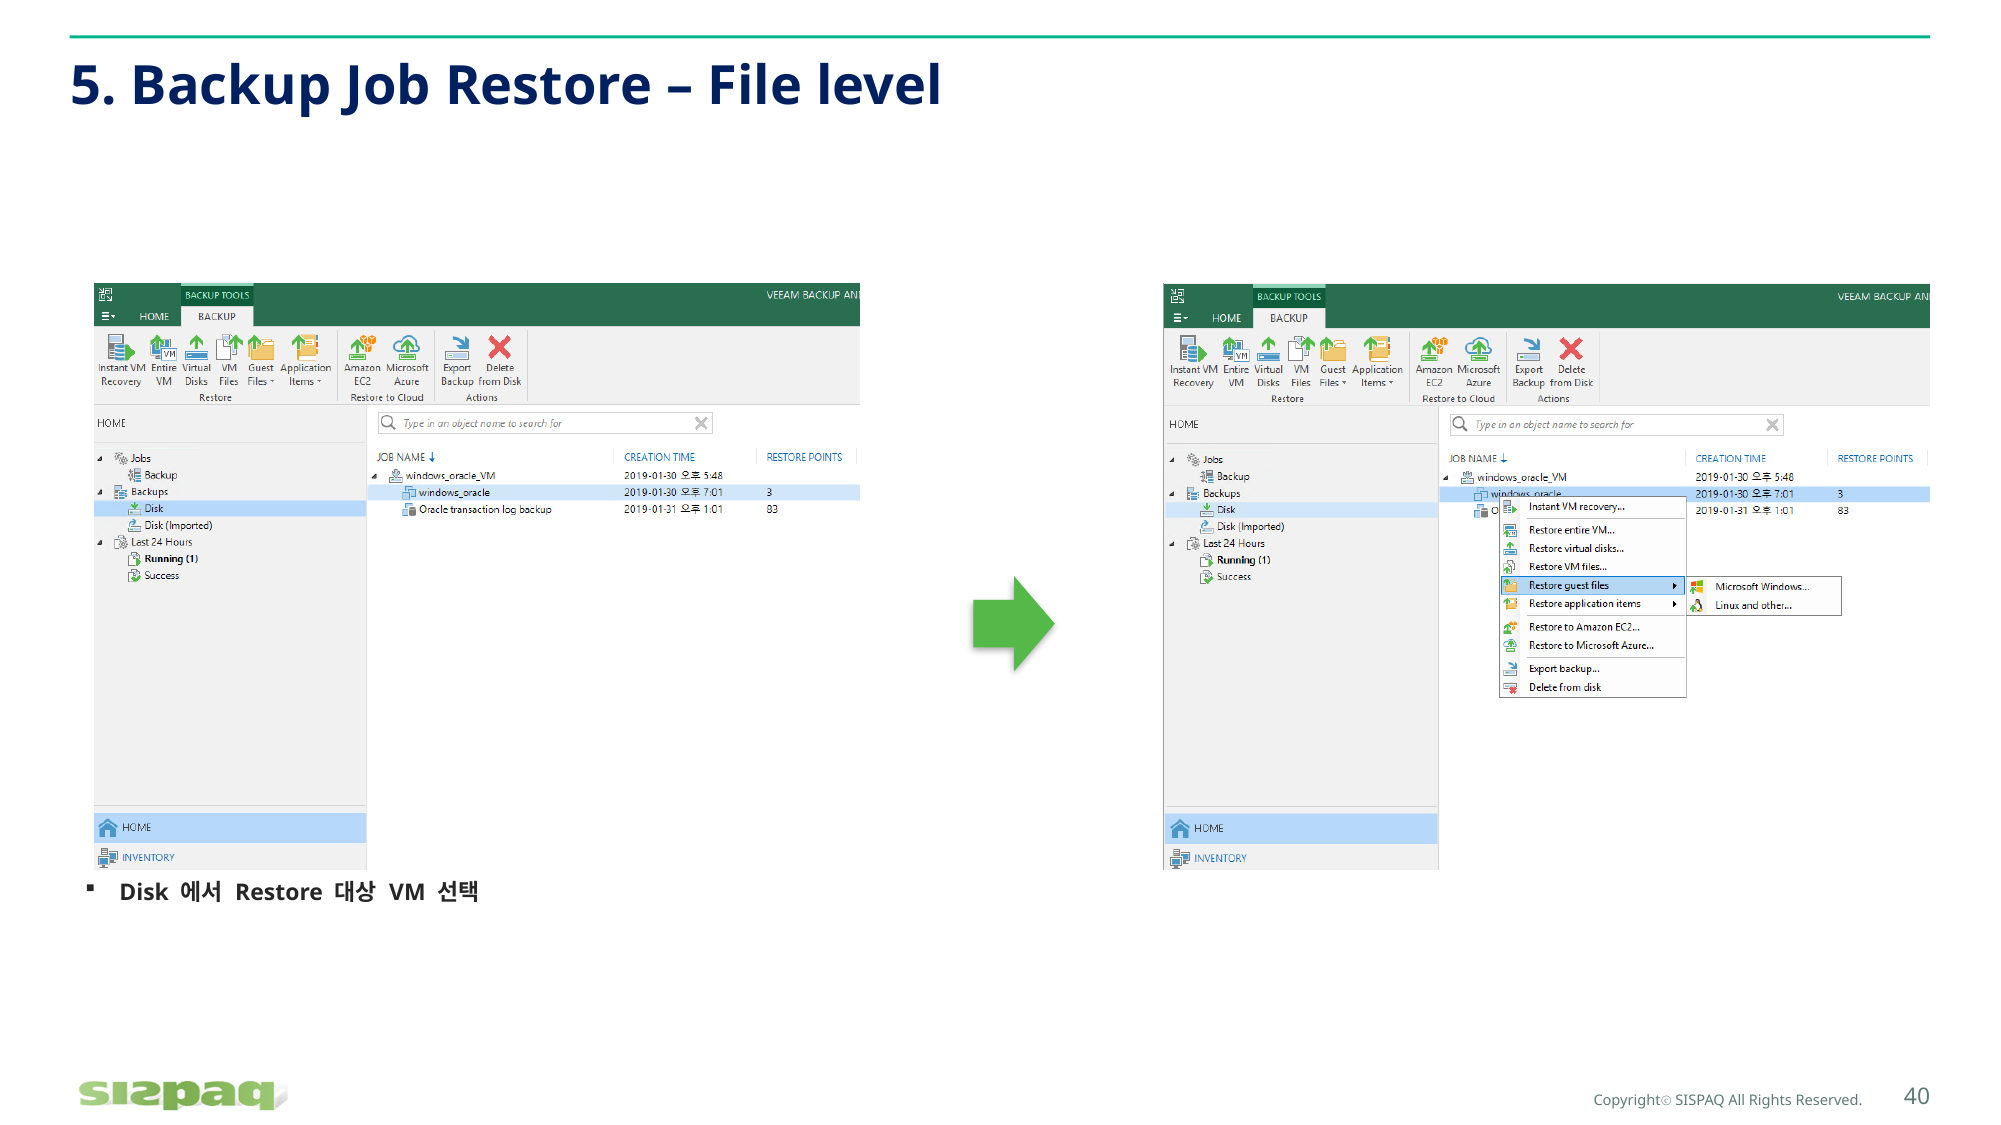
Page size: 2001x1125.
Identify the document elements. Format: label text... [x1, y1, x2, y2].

text_box [972, 575, 1056, 672]
title 5. Backup Job Restore – File level [70, 39, 1756, 127]
picture [69, 1071, 288, 1113]
text_box Disk 에서 Restore 대상 VM 선택 [70, 870, 687, 913]
picture [1163, 283, 1930, 871]
picture [94, 283, 860, 871]
